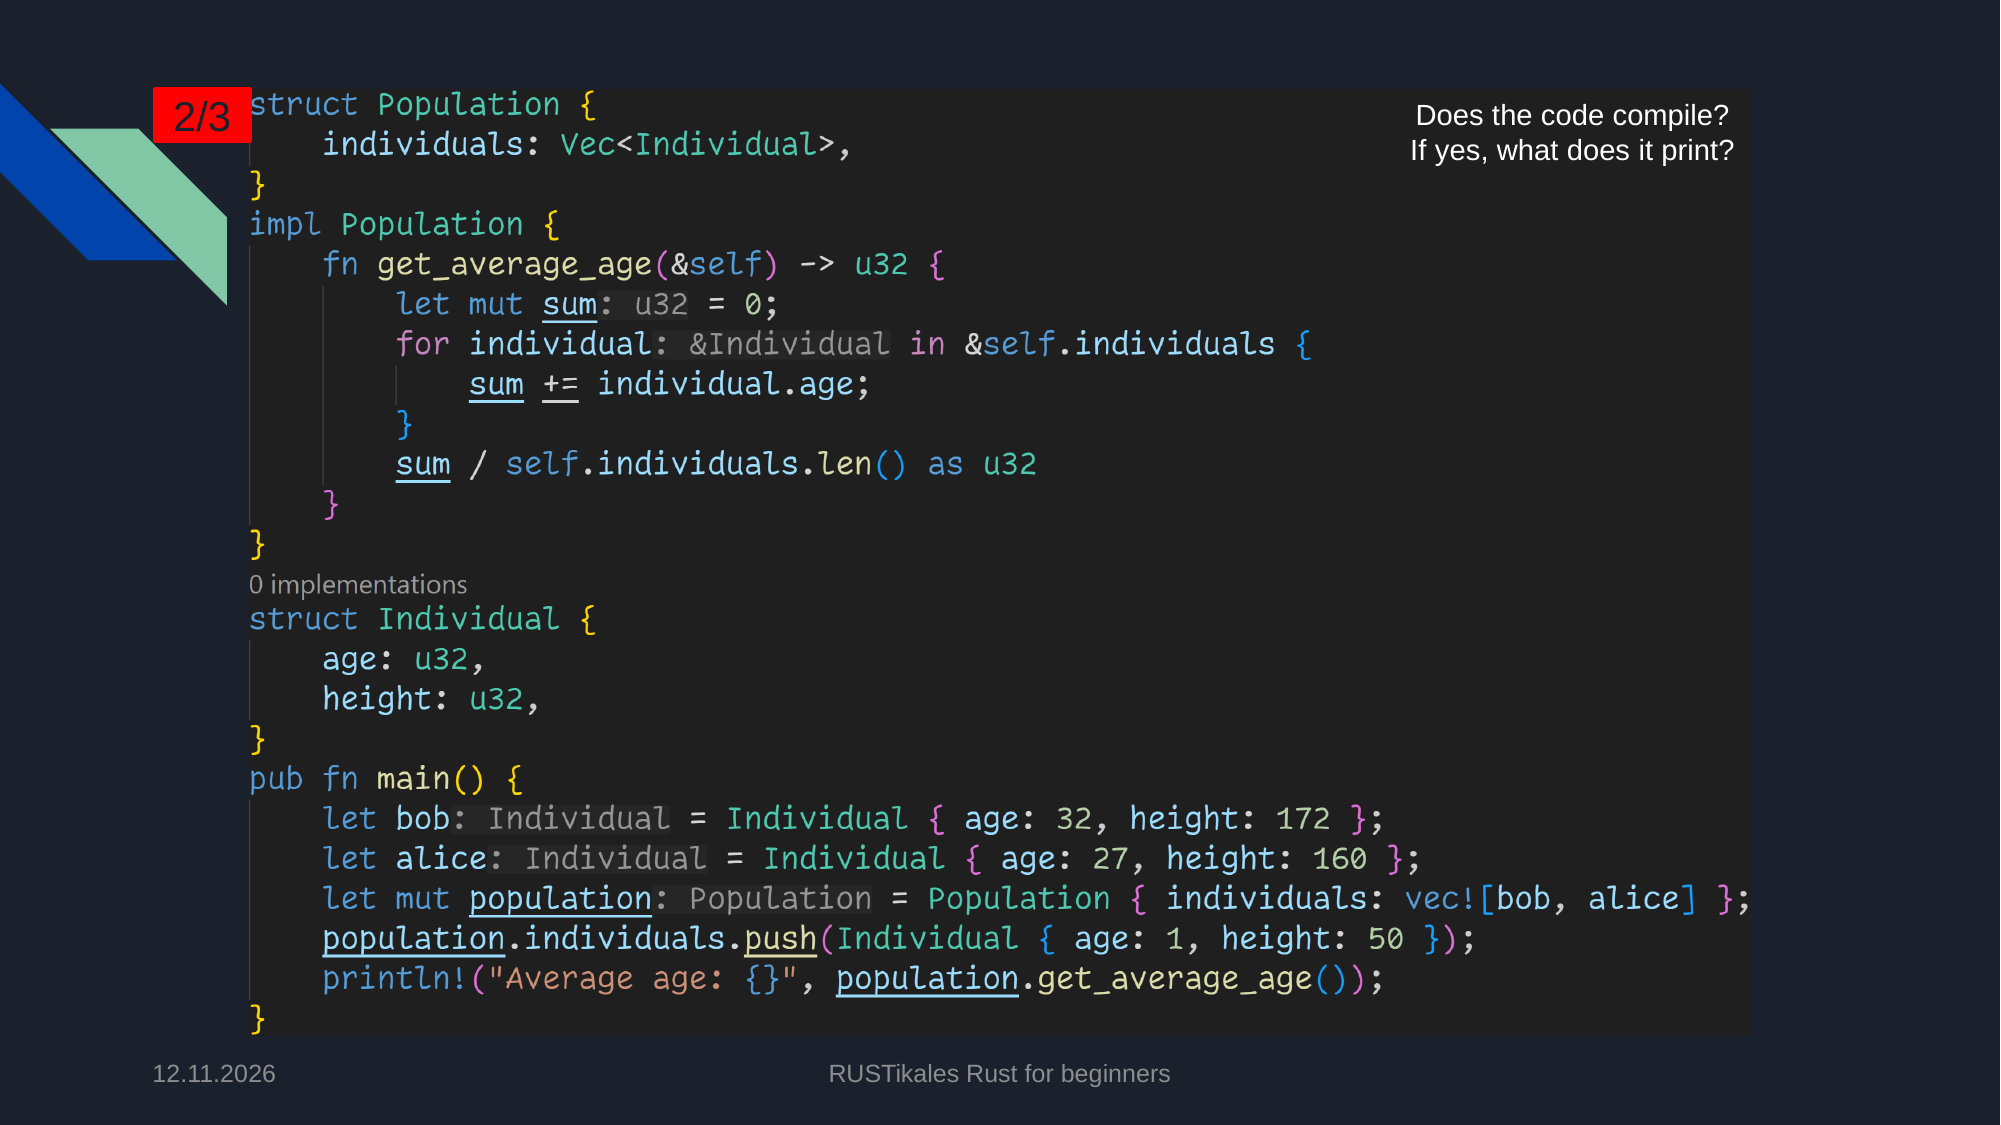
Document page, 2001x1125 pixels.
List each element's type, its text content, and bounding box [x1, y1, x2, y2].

picture [249, 89, 1751, 1036]
text_box 2/3 [153, 87, 252, 143]
footer RUSTikales Rust for beginners [662, 1044, 1338, 1103]
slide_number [137, 1042, 588, 1103]
